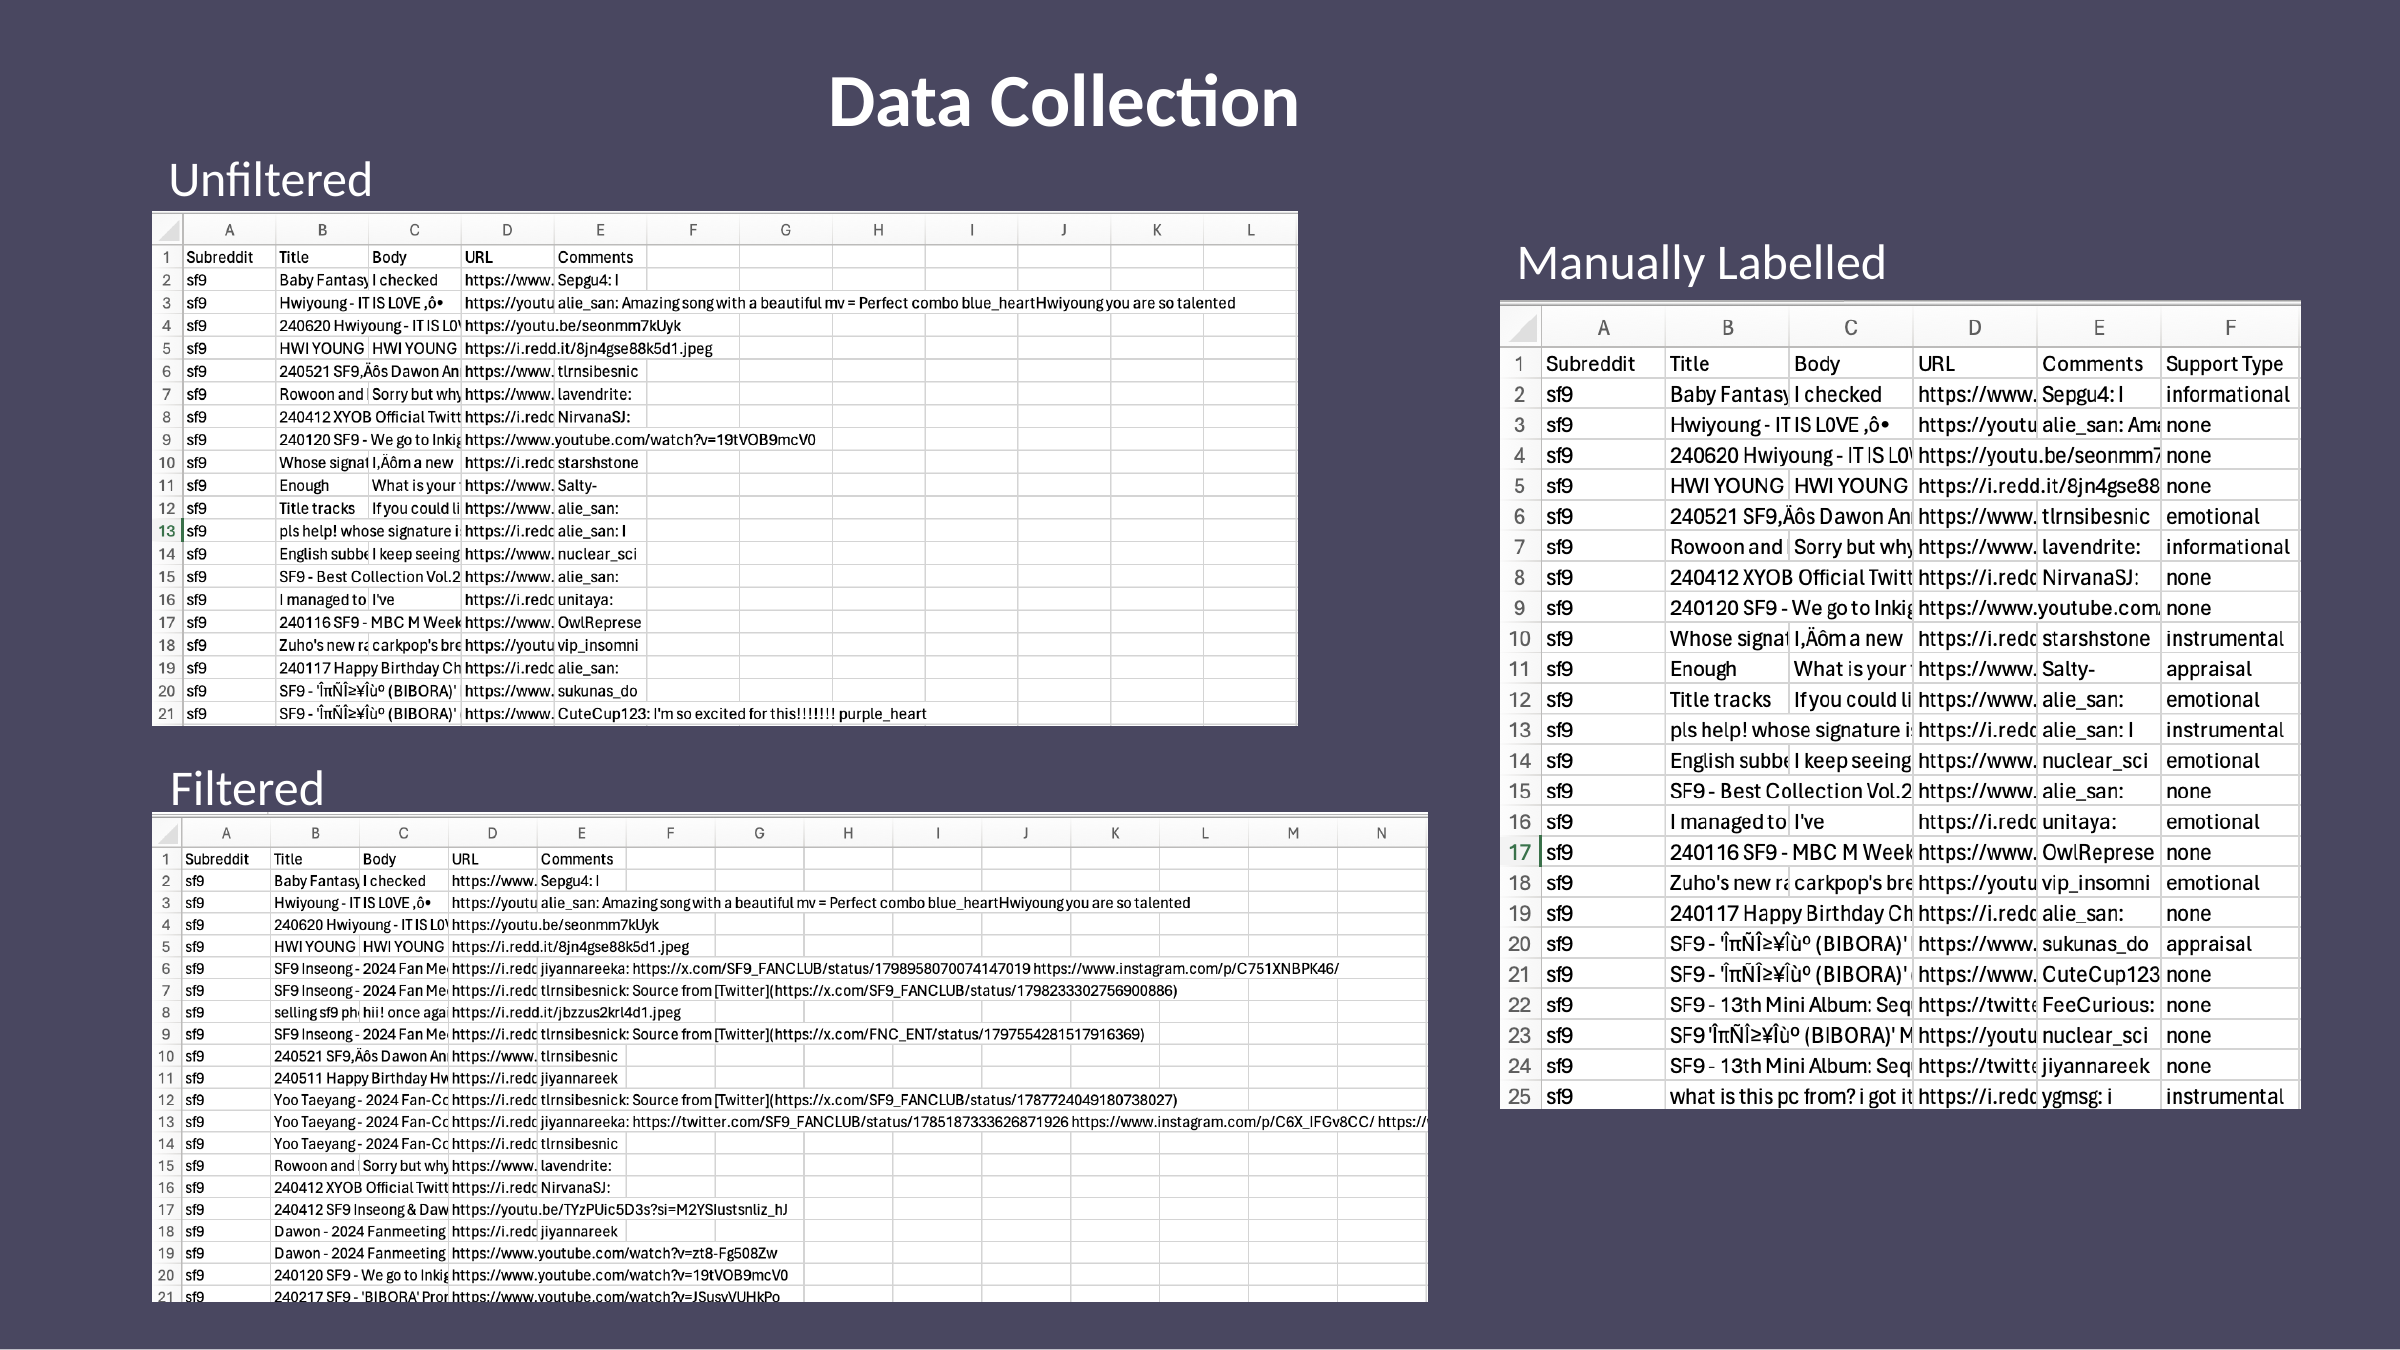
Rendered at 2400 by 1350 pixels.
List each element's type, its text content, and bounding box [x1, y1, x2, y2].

text_box Data Collection [446, 44, 1684, 240]
picture [152, 812, 1428, 1302]
picture [1499, 300, 2301, 1109]
text_box Manually Labelled [1501, 222, 1903, 298]
text_box Unfiltered [153, 138, 389, 211]
text_box [0, 0, 2400, 1350]
picture [152, 211, 1298, 726]
text_box Filtered [155, 747, 341, 812]
